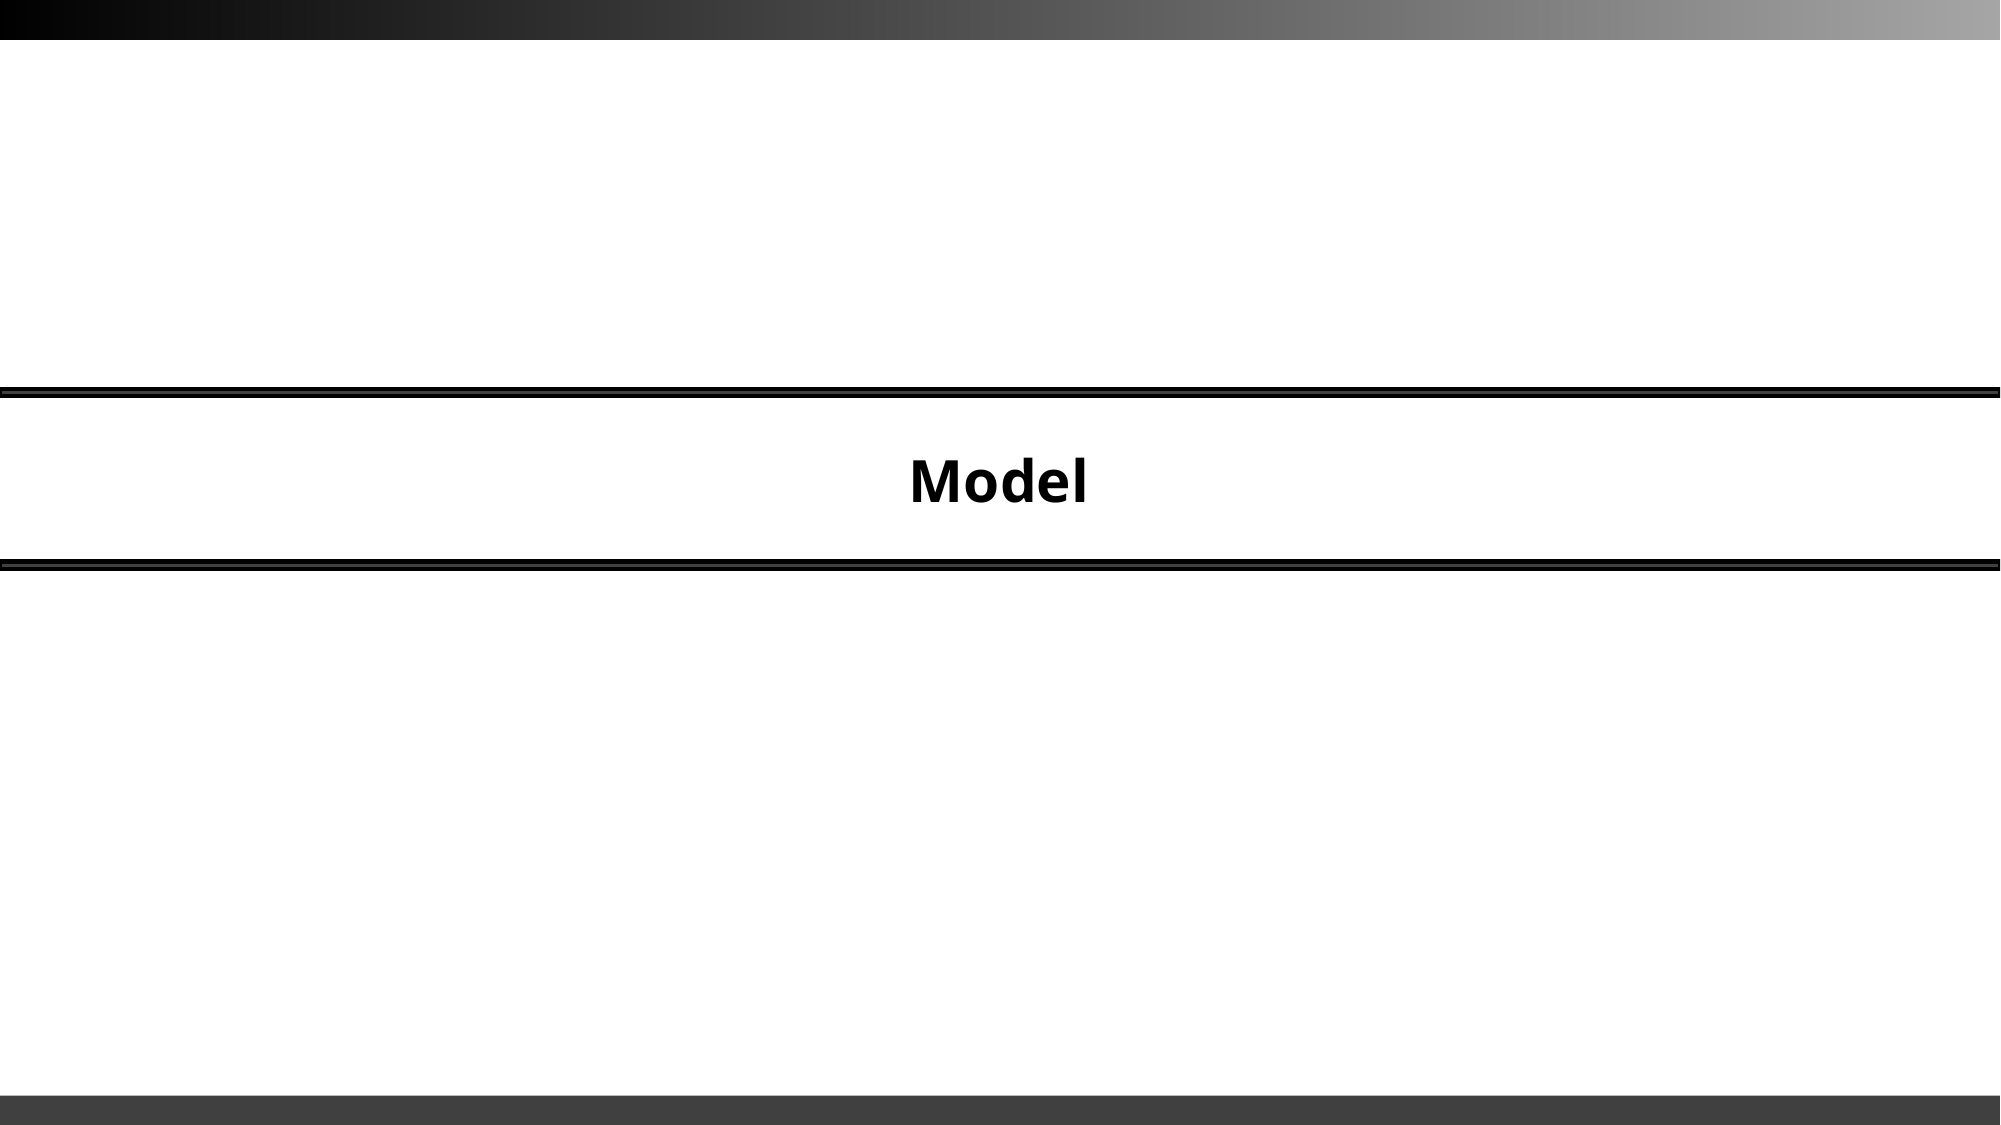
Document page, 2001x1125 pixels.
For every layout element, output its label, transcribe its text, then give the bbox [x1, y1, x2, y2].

list Model [55, 396, 1943, 562]
